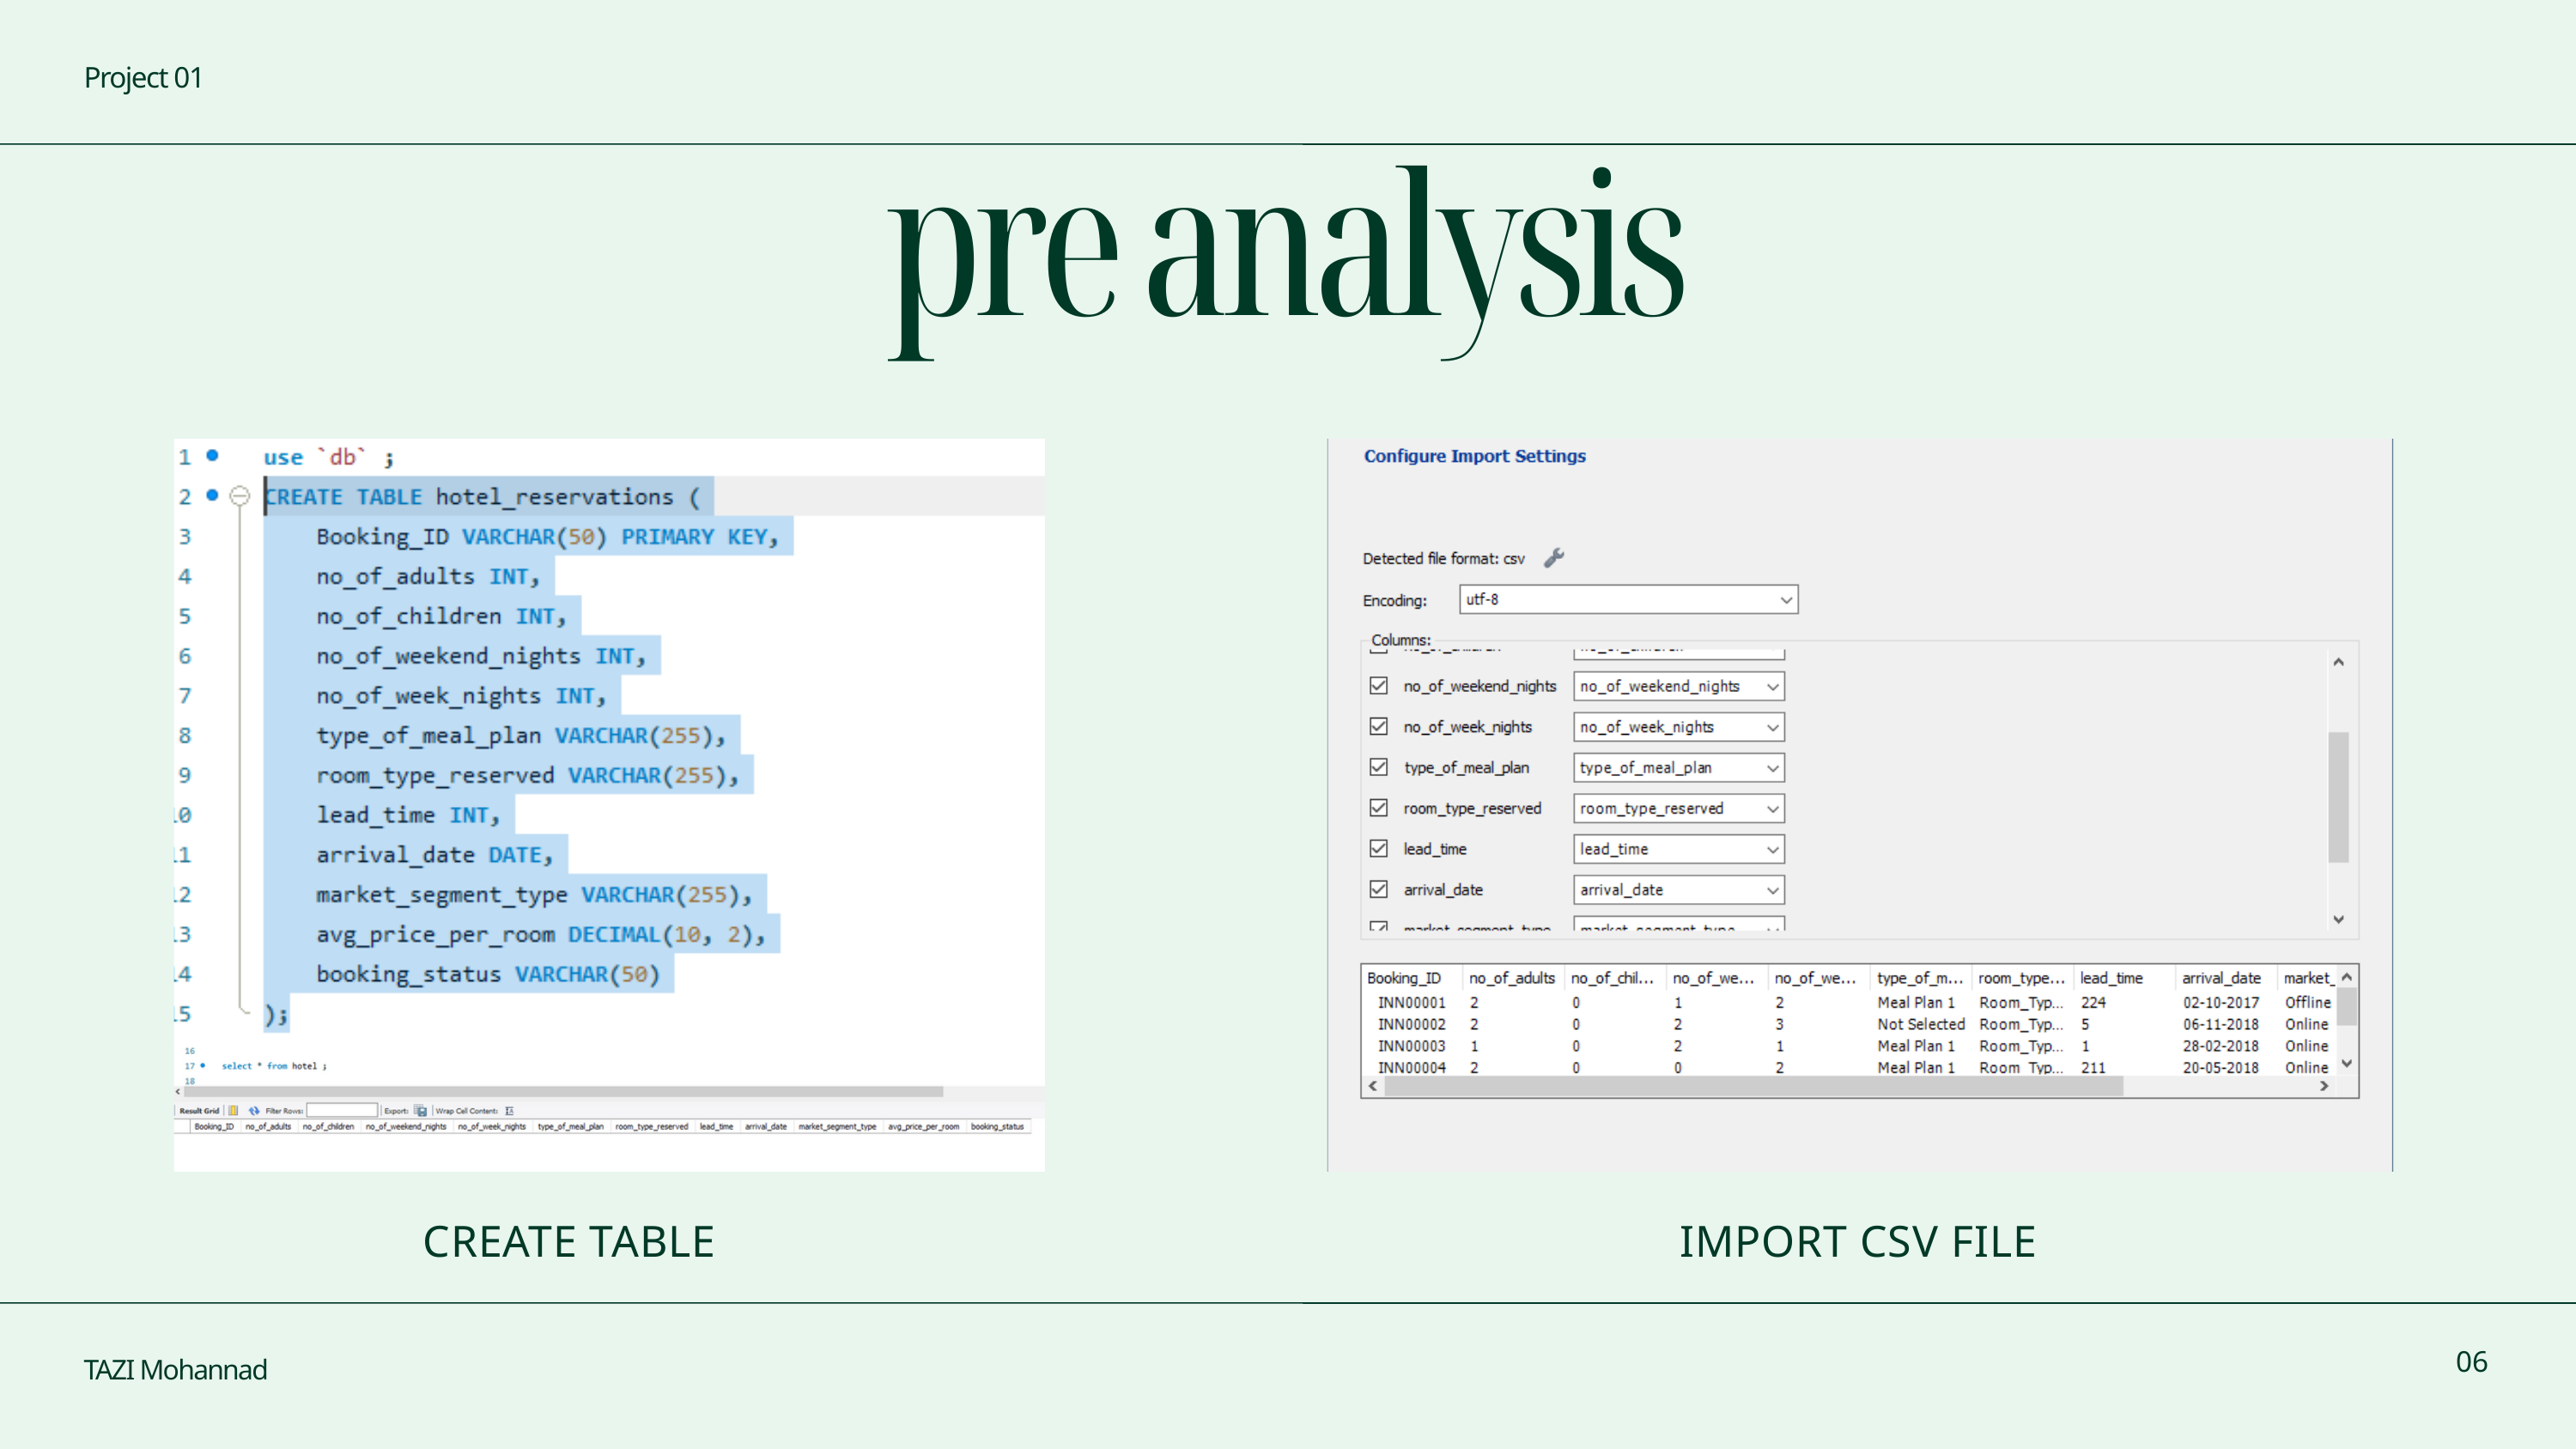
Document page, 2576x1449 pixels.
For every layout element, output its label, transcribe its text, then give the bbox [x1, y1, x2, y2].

text_box Project 01 [83, 63, 593, 94]
text_box 06 [1939, 1343, 2489, 1378]
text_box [173, 439, 1046, 1044]
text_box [173, 1044, 1046, 1172]
text_box pre analysis [144, 158, 2432, 355]
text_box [252, 1216, 888, 1345]
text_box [1540, 1216, 2177, 1345]
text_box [1327, 439, 2394, 1172]
text_box TAZI Mohannad [83, 1352, 396, 1385]
